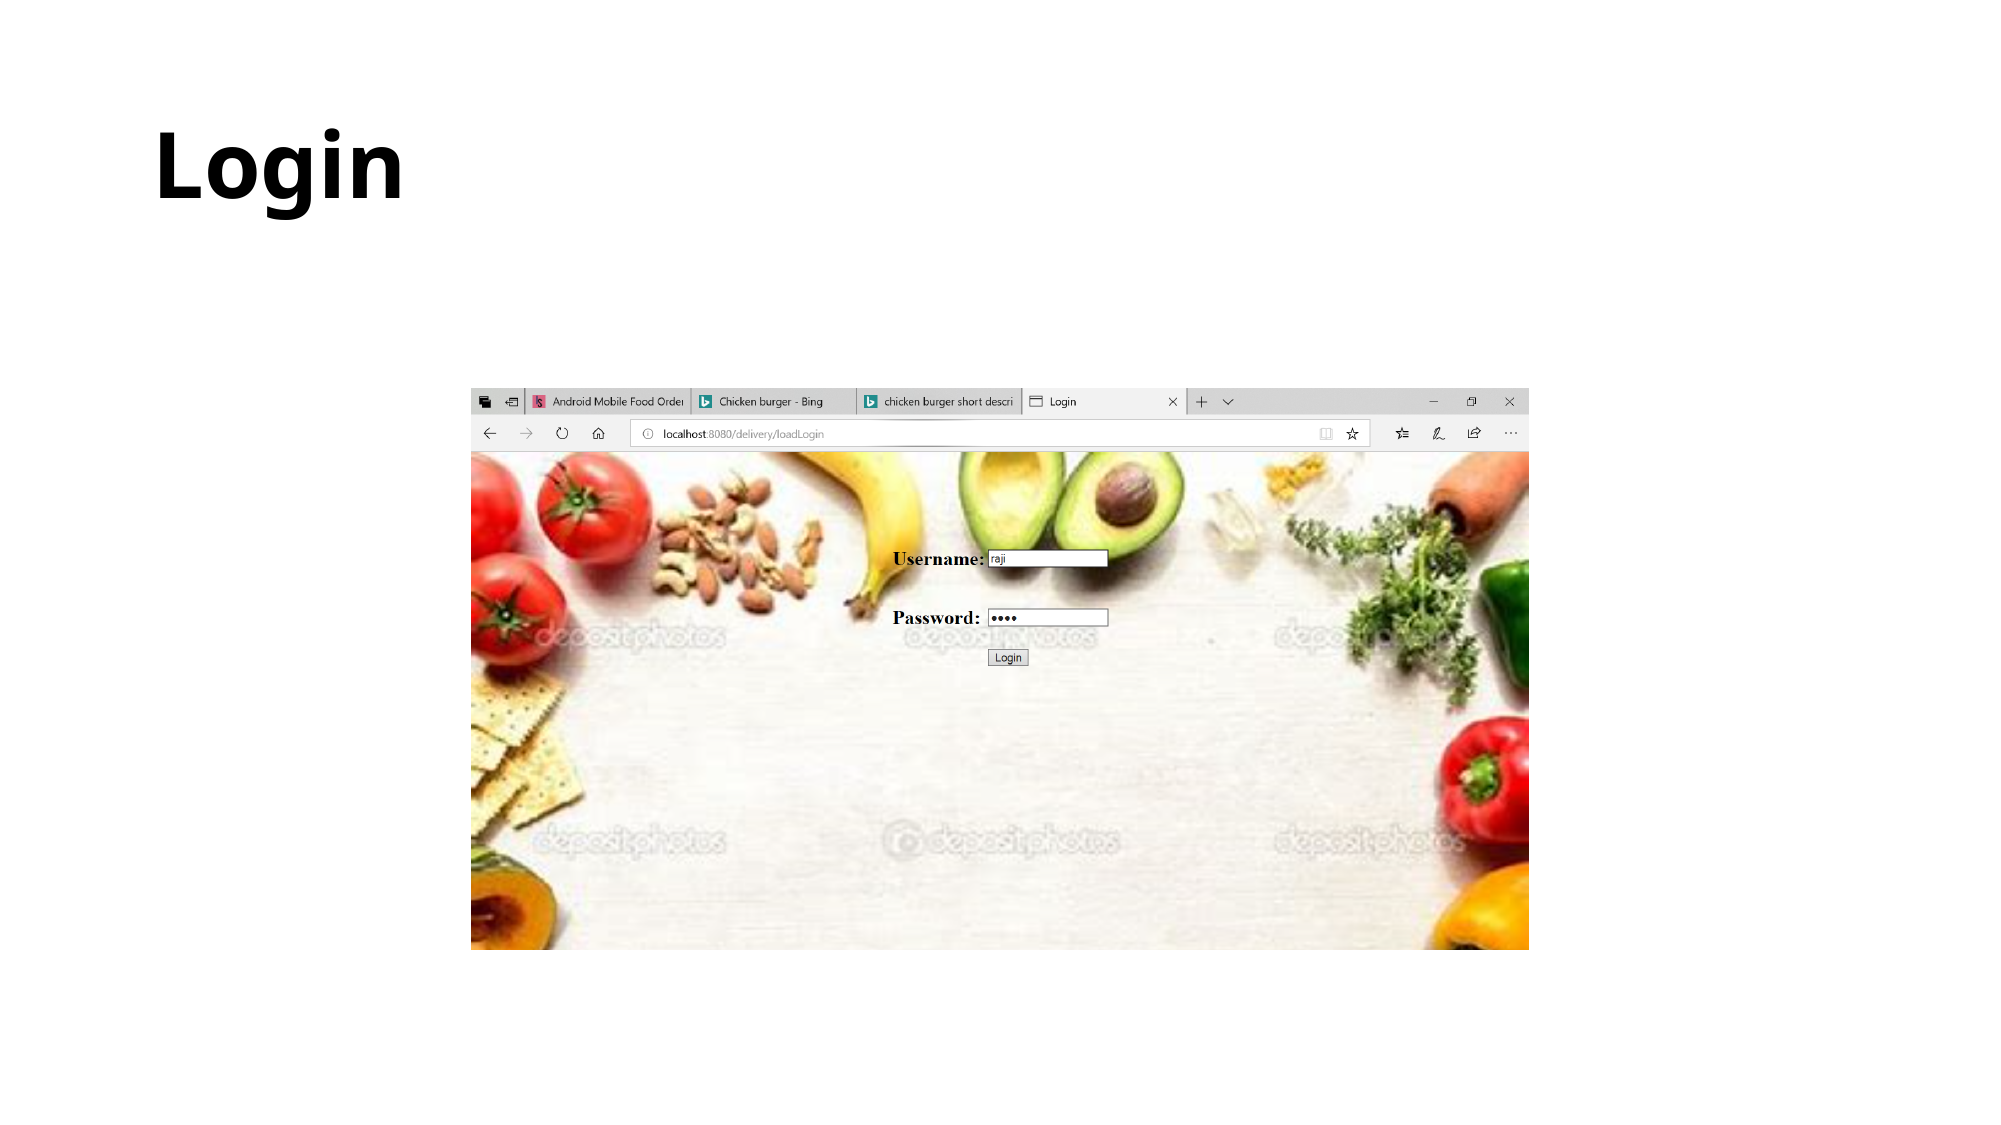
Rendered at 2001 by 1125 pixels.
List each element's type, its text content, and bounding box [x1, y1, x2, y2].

title Login [137, 59, 1863, 278]
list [471, 388, 1529, 950]
